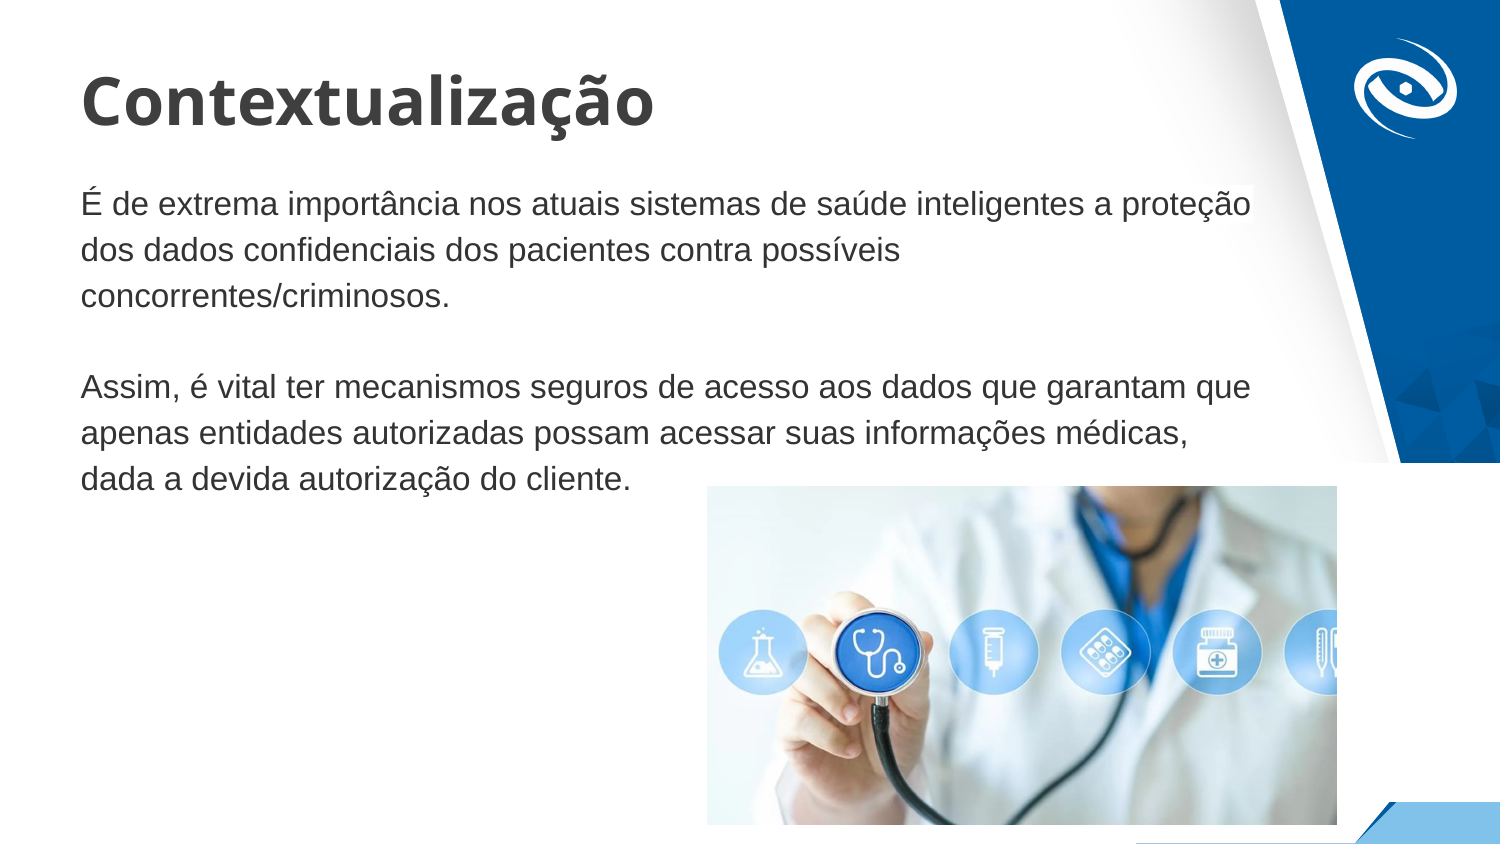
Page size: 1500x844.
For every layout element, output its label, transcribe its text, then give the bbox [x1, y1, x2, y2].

list É de extrema importância nos atuais sistemas de saúde inteligentes a proteção dos dados confidenciais dos pacientes contra possíveis concorrentes/criminosos. Assim, é vital ter mecanismos seguros de acesso aos dados que garantam que apenas entidades autorizadas possam acessar suas informações médicas, dada a devida autorização do cliente. [65, 161, 1270, 596]
title Contextualização [65, 43, 1208, 138]
picture [0, 0, 1500, 844]
